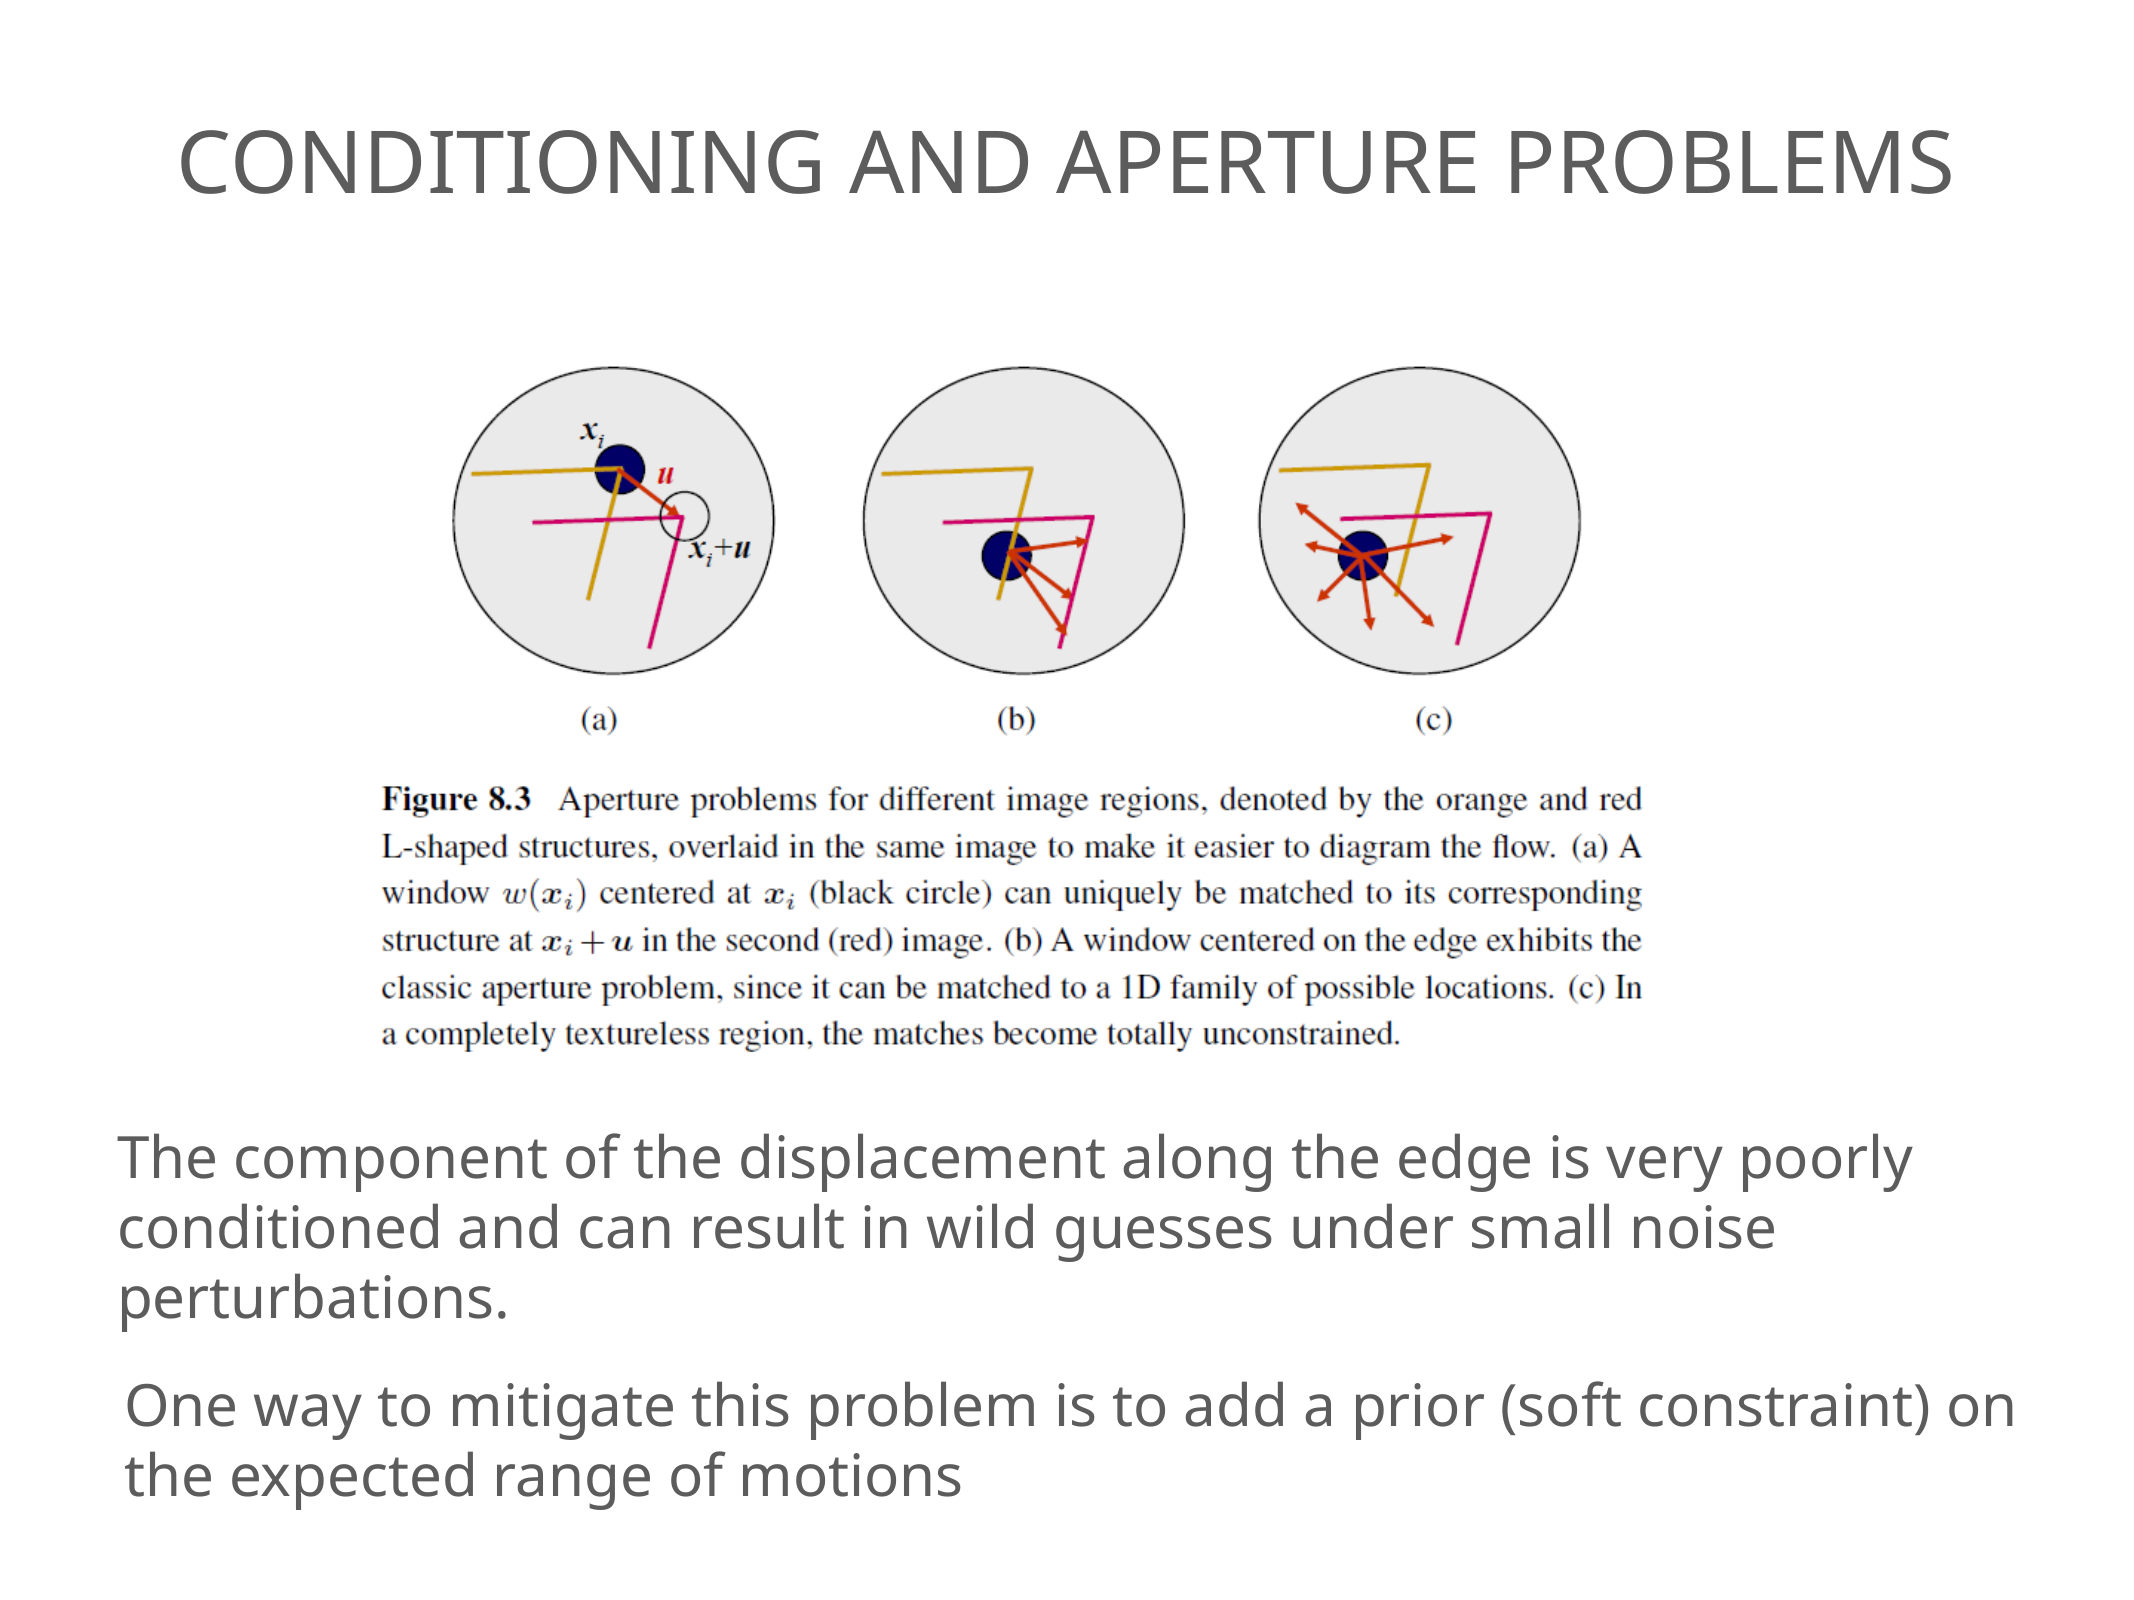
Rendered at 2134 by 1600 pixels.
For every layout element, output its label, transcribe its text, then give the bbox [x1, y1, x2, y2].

text_box The component of the displacement along the edge is very poorly conditioned and can result in wild guesses under small noise perturbations. [108, 1112, 2065, 1339]
text_box One way to mitigate this problem is to add a prior (soft constraint) on the expected range of motions [115, 1360, 2083, 1517]
picture [371, 360, 1651, 1058]
title Conditioning and Aperture Problems [93, 118, 2041, 238]
